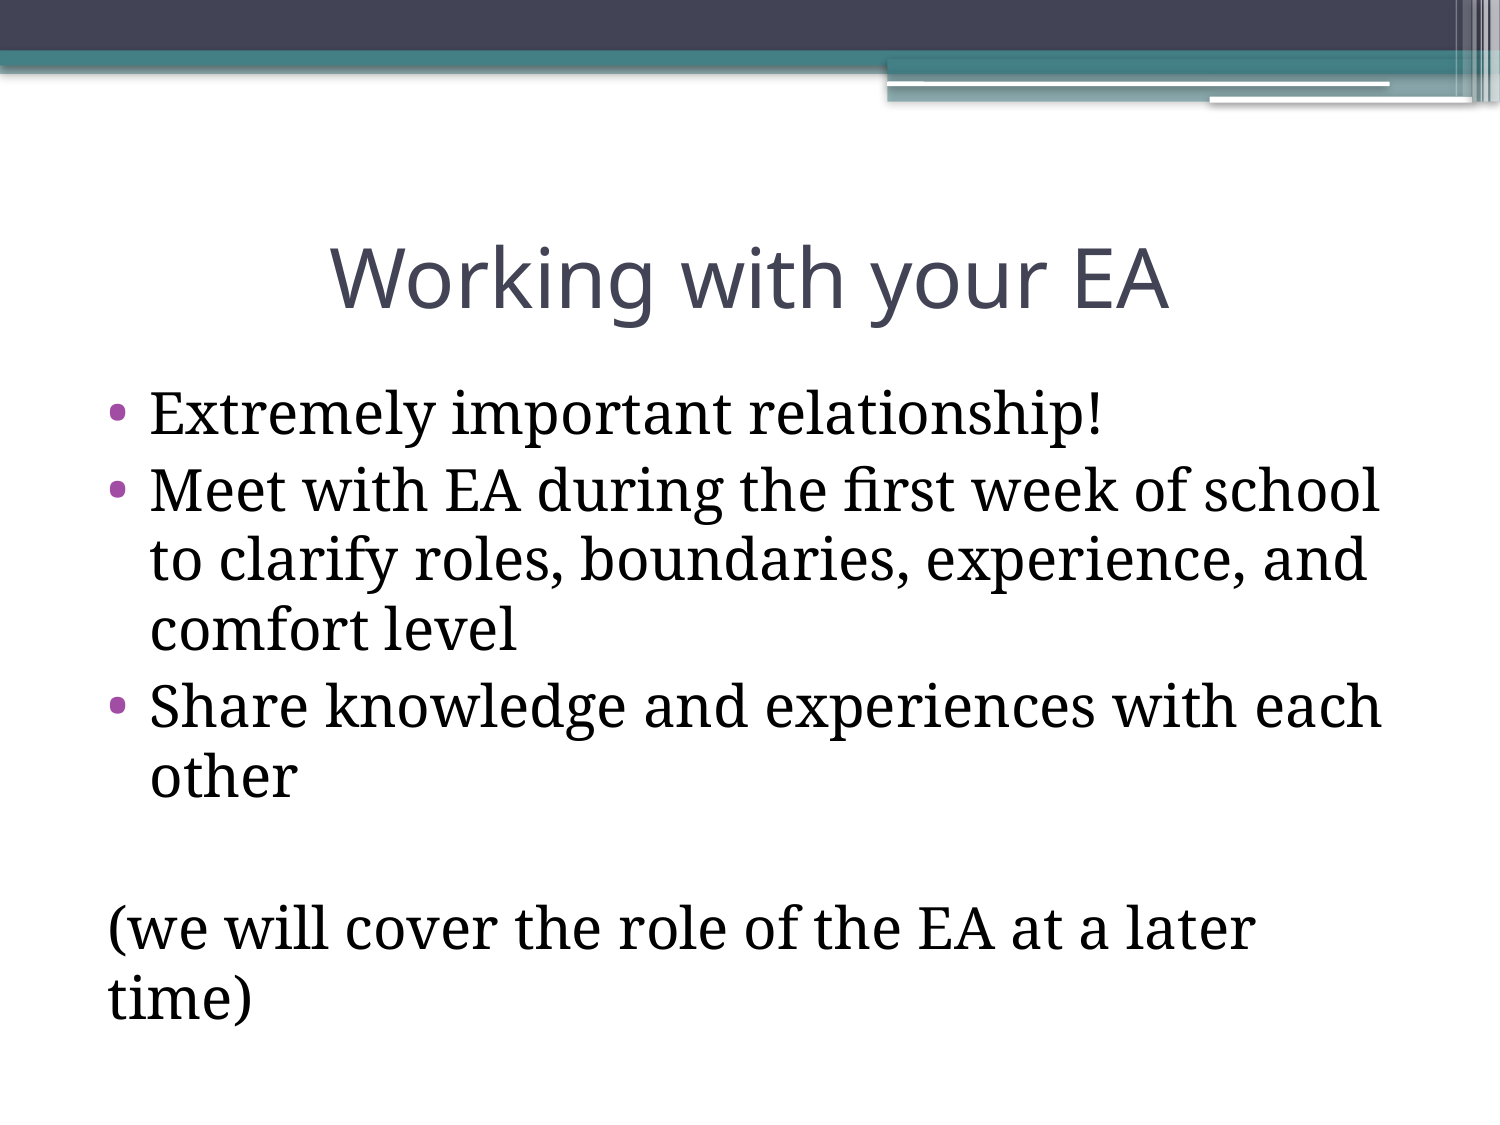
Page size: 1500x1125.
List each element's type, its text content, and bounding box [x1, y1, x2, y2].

list Extremely important relationship! Meet with EA during the first week of school to clarify roles, boundaries, experience, and comfort level Share knowledge and experiences with each other (we will cover the role of the EA at a later time) [75, 368, 1425, 1079]
title Working with your EA [75, 187, 1425, 363]
